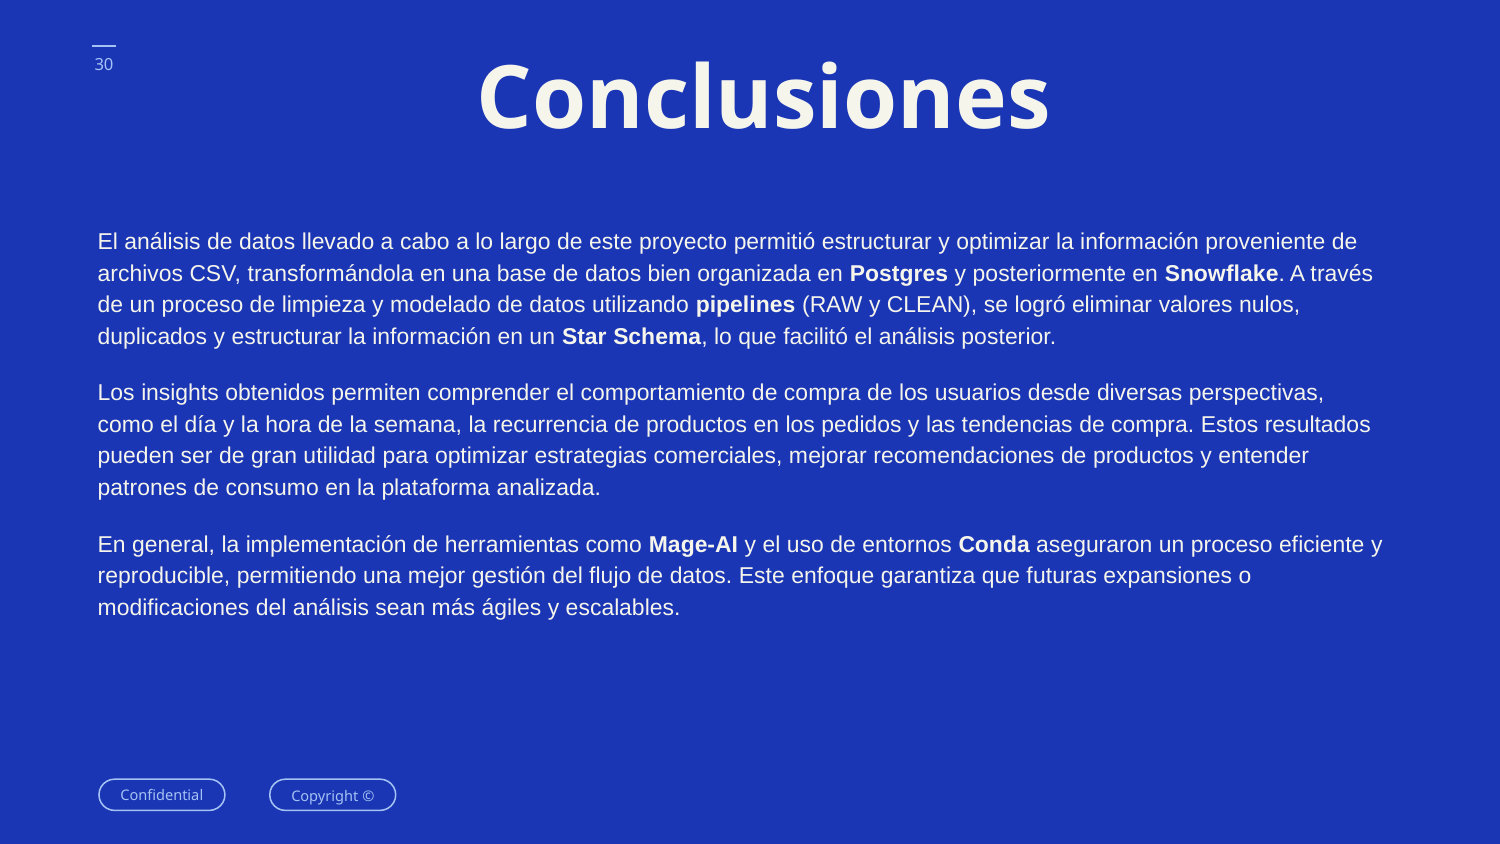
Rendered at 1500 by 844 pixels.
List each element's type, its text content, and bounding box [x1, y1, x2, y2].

text_box El análisis de datos llevado a cabo a lo largo de este proyecto permitió estructurar y optimizar la información proveniente de archivos CSV, transformándola en una base de datos bien organizada en Postgres y posteriormente en Snowflake. A través de un proceso de limpieza y modelado de datos utilizando pipelines (RAW y CLEAN), se logró eliminar valores nulos, duplicados y estructurar la información en un Star Schema, lo que facilitó el análisis posterior. Los insights obtenidos permiten comprender el comportamiento de compra de los usuarios desde diversas perspectivas, como el día y la hora de la semana, la recurrencia de productos en los pedidos y las tendencias de compra. Estos resultados pueden ser de gran utilidad para optimizar estrategias comerciales, mejorar recomendaciones de productos y entender patrones de consumo en la plataforma analizada. En general, la implementación de herramientas como Mage-AI y el uso de entornos Conda aseguraron un proceso eficiente y reproducible, permitiendo una mejor gestión del flujo de datos. Este enfoque garantiza que futuras expansiones o modificaciones del análisis sean más ágiles y escalables. [82, 207, 1399, 635]
title Conclusiones [461, 46, 1104, 167]
slide_number ‹#› [69, 33, 140, 98]
